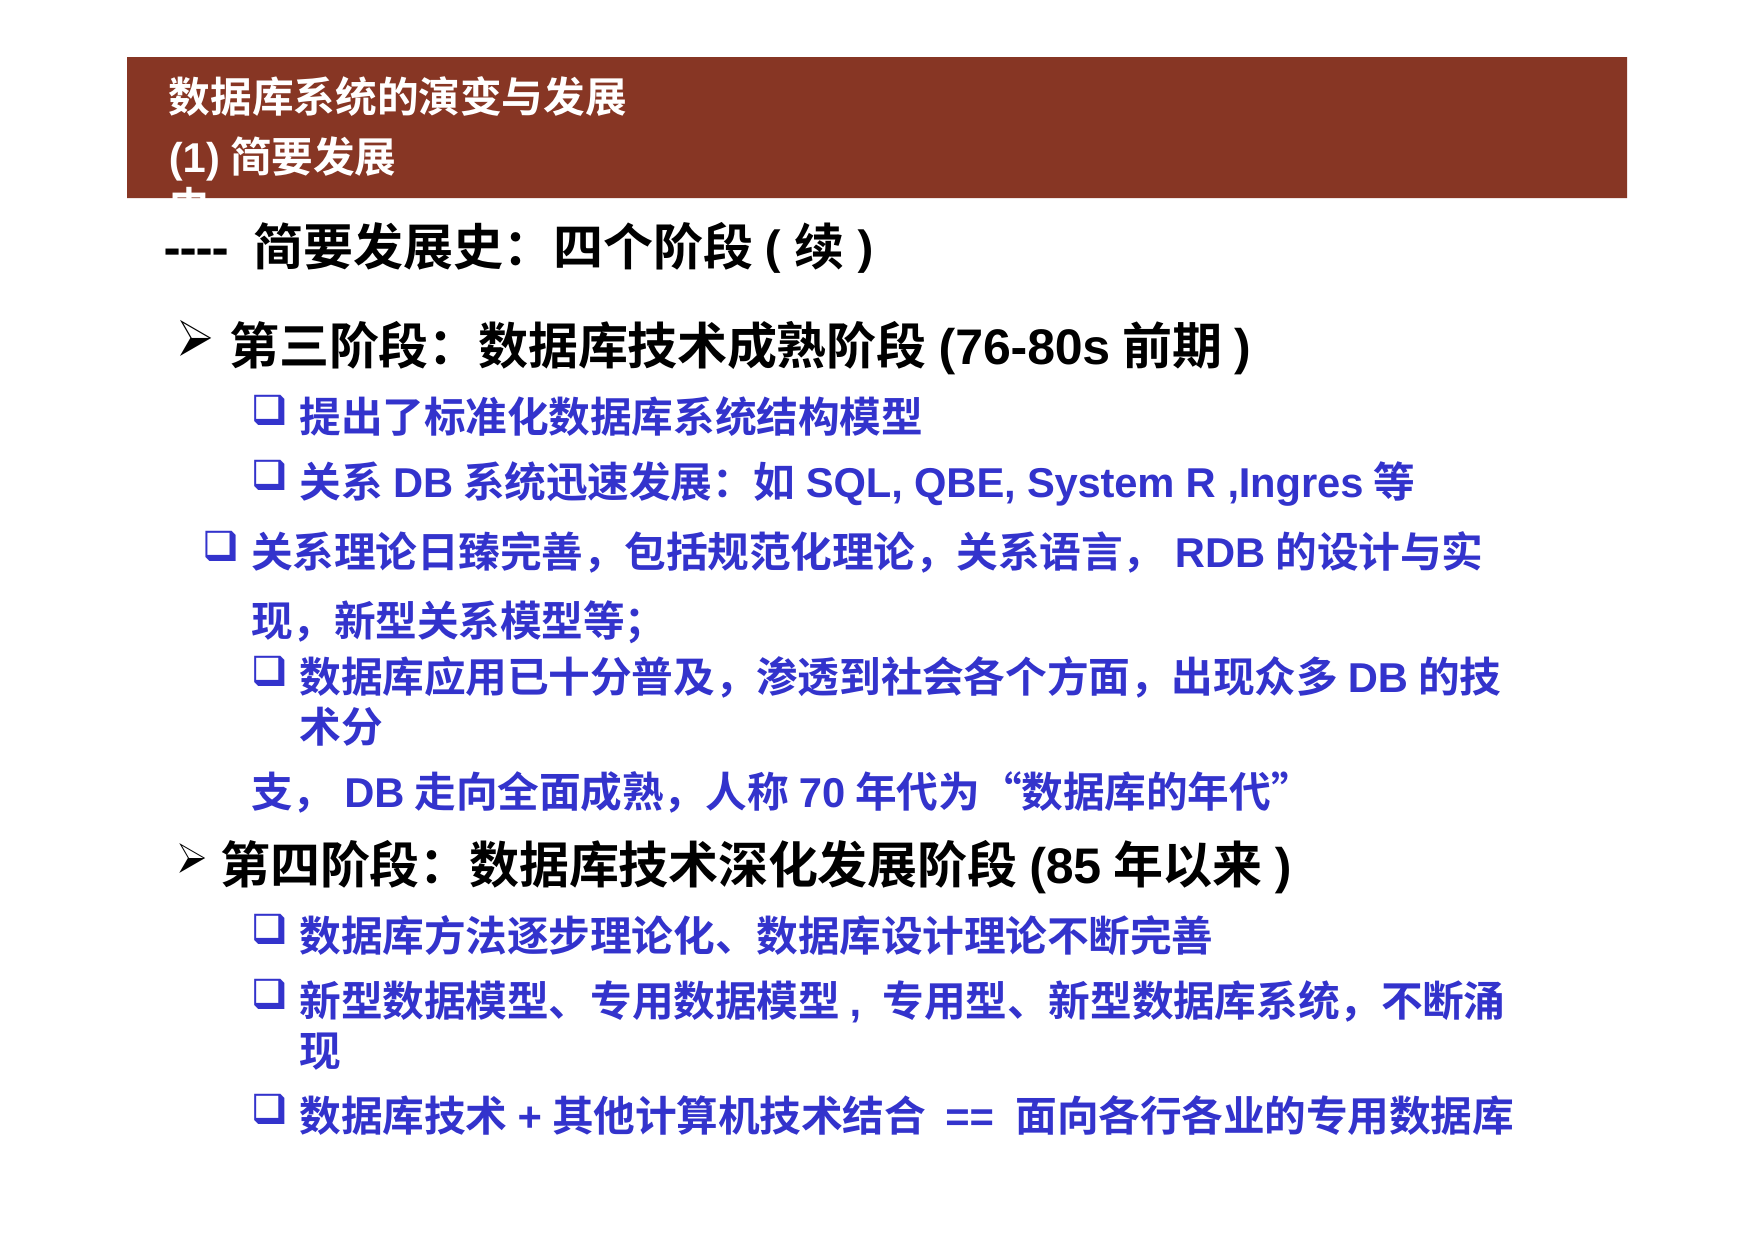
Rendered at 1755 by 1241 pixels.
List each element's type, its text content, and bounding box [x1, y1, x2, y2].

text_box (1)简要发展史 [166, 129, 431, 232]
title 数据库系统的演变与发展 [166, 69, 630, 279]
text_box ---- 简要发展史：四个阶段(续) 第三阶段：数据库技术成熟阶段(76-80s前期) 提出了标准化数据库系统结构模型 关系DB系统迅速发展：如SQL, QBE, System R ,Ingres等 关系理论日臻完善，包括规范化理论，关系语言，RDB的设计与实 现，新型关系模型等； 数据库应用已十分普及，渗透到社会各个方面，出现众多DB的技术分 支，DB走向全面成熟，人称70年代为“数据库的年代” 第四阶段：数据库技术深化发展阶段(85年以来) 数据库方法逐步理论化、数据库设计理论不断完善 新型数据模型、专用数据模型, 专用型、新型数据库系统，不断涌现 数据库技术+其他计算机技术结合 == 面向各行各业的专用数据库 [162, 213, 1571, 1140]
